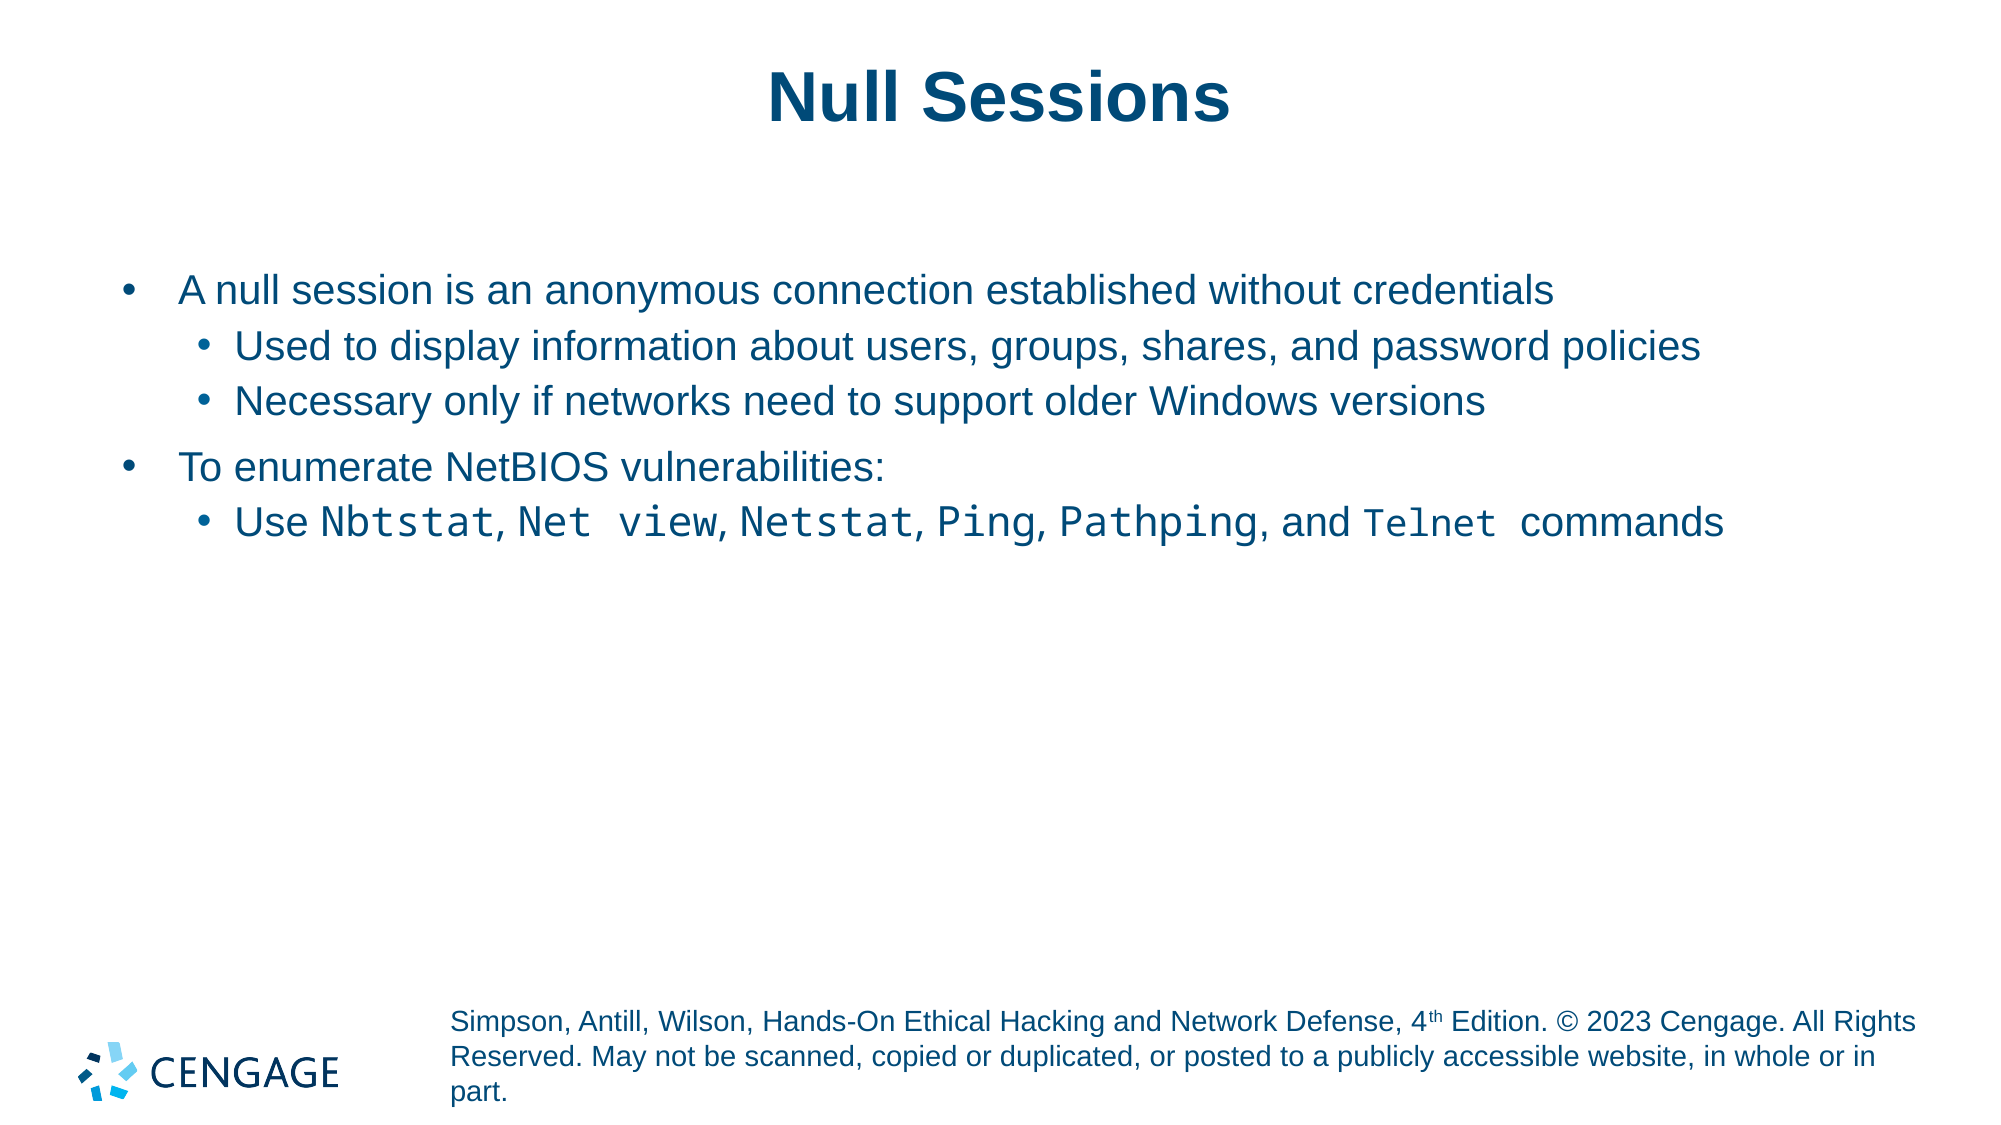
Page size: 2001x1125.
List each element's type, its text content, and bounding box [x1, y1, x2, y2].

picture [78, 1042, 338, 1101]
title Null Sessions [137, 59, 1863, 171]
list A null session is an anonymous connection established without credentials Used to display information about users, groups, shares, and password policies Necessary only if networks need to support older Windows versions To enumerate NetBIOS vulnerabilities: Use Nbtstat, Net view, Netstat, Ping, Pathping, and Telnet commands [121, 268, 1880, 990]
